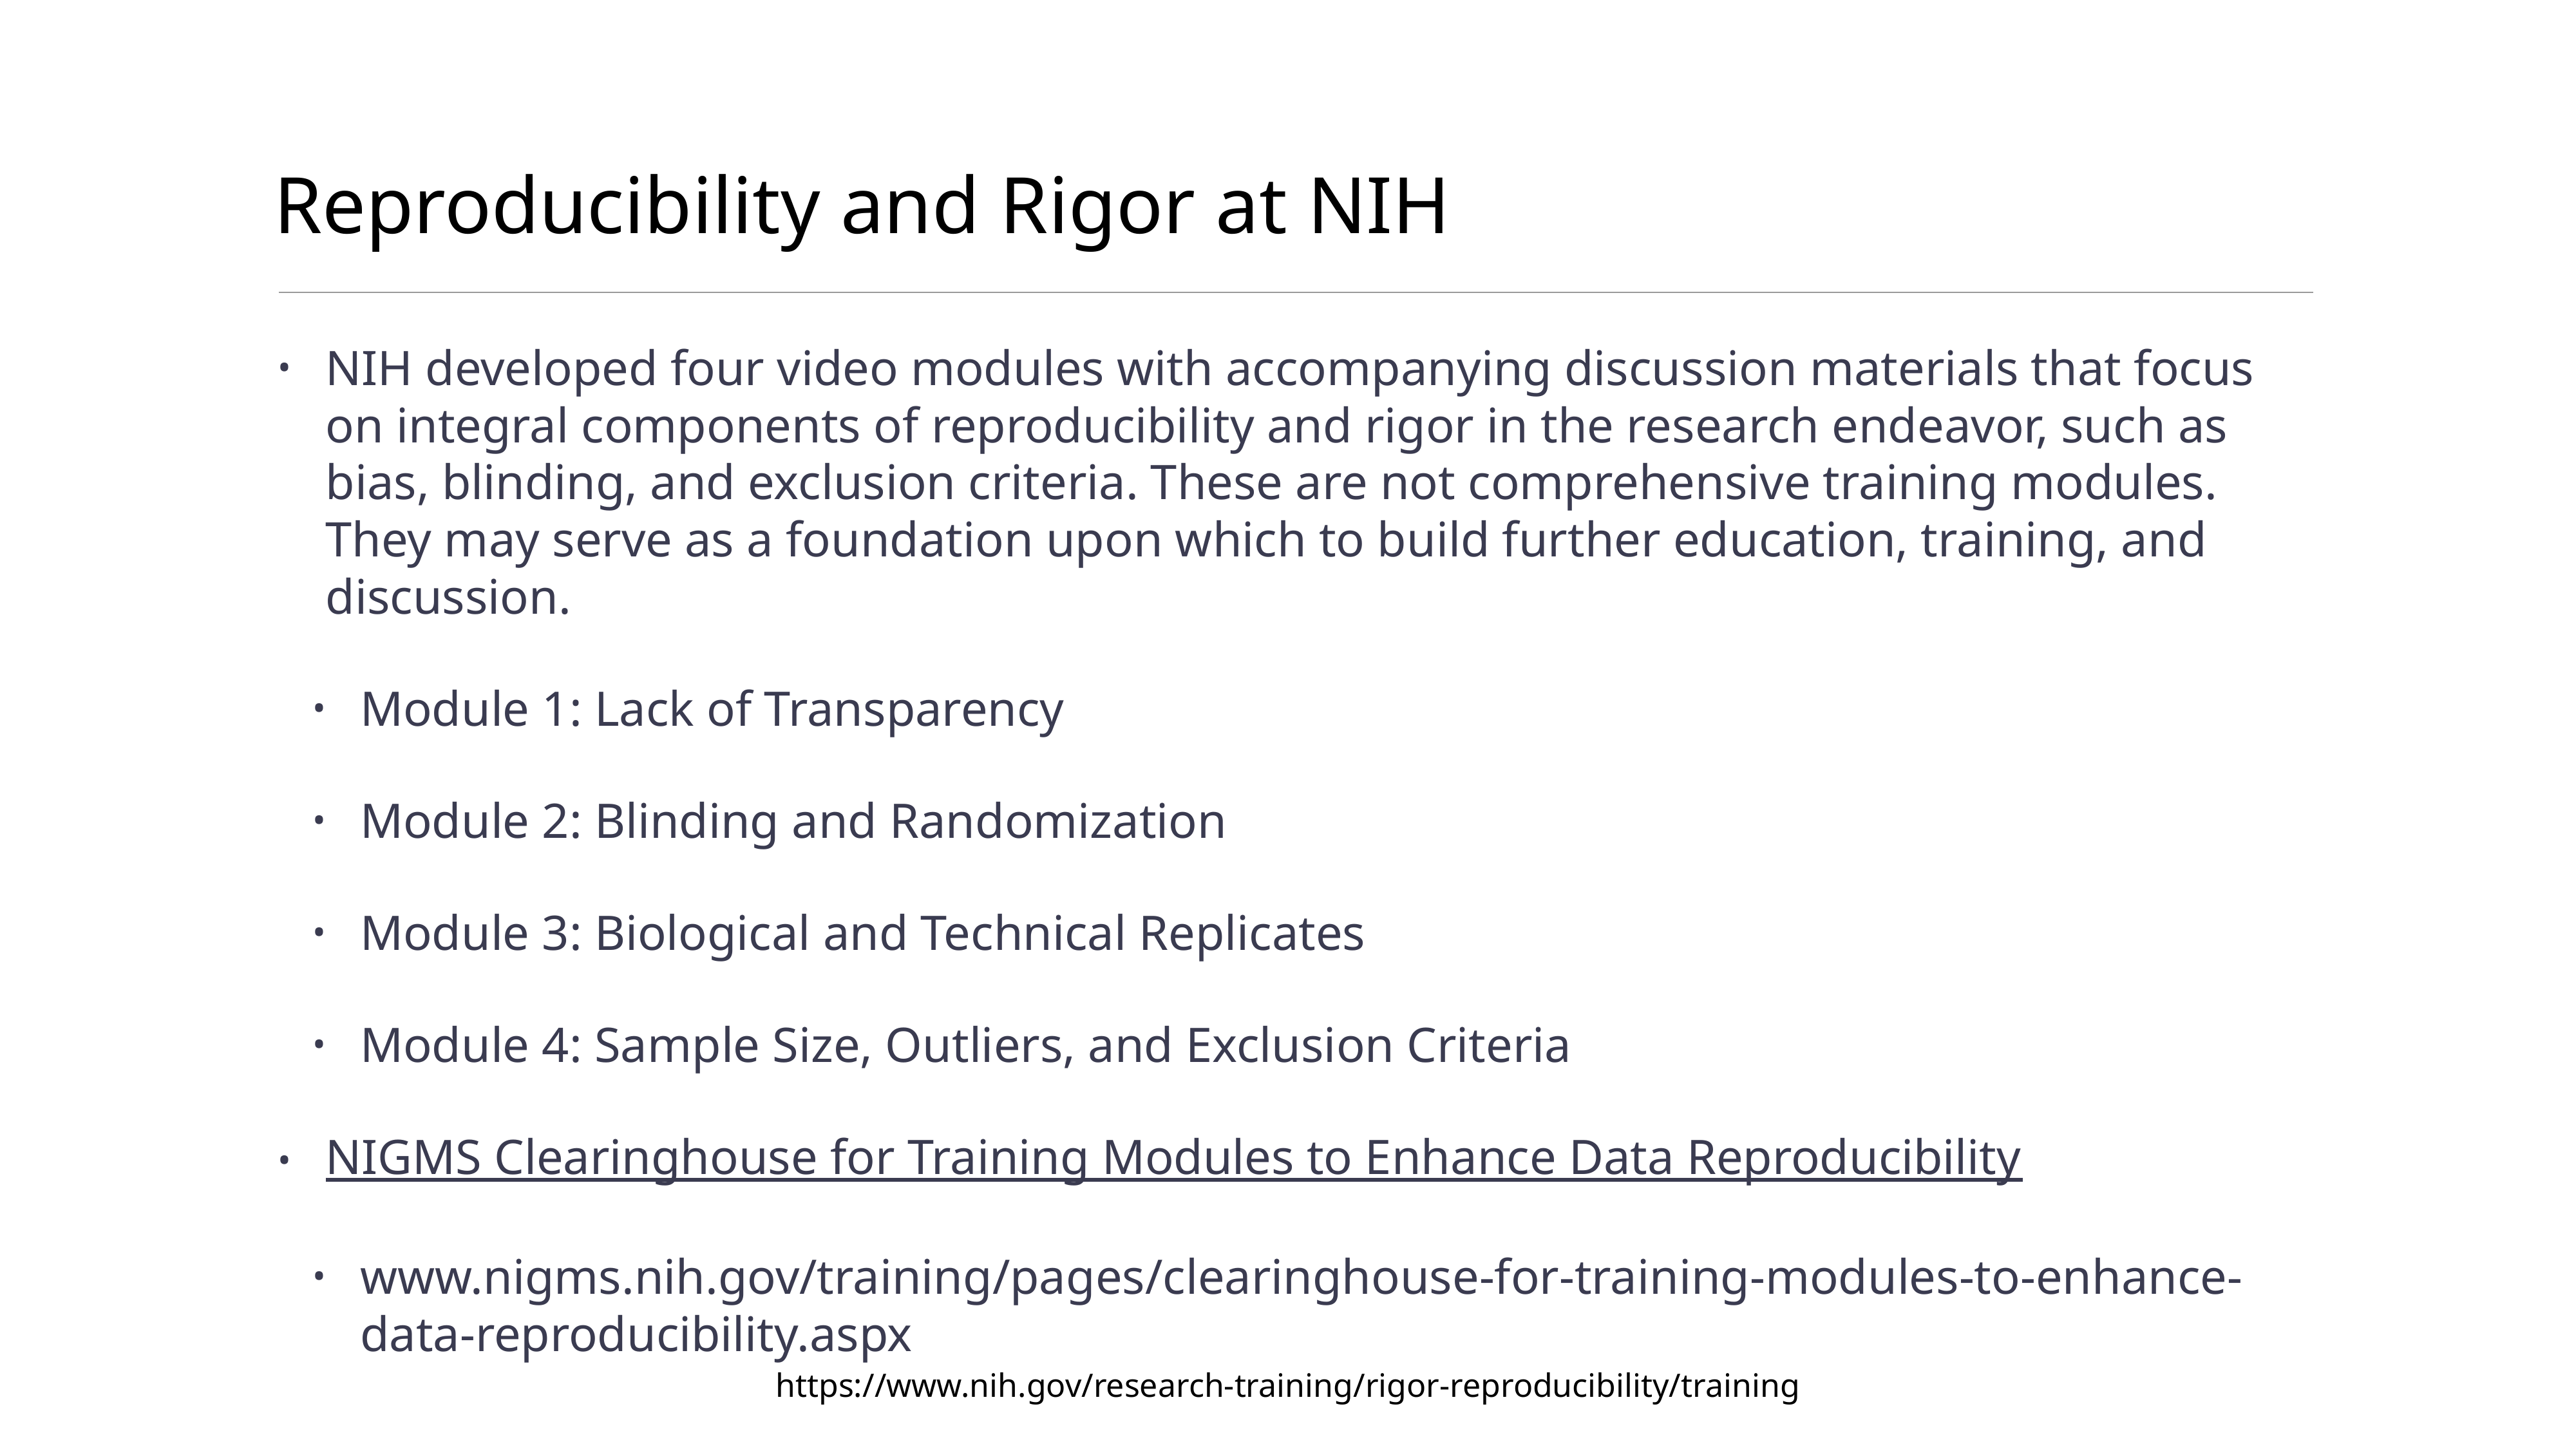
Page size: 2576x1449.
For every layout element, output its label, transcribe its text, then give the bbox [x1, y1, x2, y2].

list NIH developed four video modules with accompanying discussion materials that focus on integral components of reproducibility and rigor in the research endeavor, such as bias, blinding, and exclusion criteria. These are not comprehensive training modules. They may serve as a foundation upon which to build further education, training, and discussion. Module 1: Lack of Transparency Module 2: Blinding and Randomization Module 3: Biological and Technical Replicates Module 4: Sample Size, Outliers, and Exclusion Criteria NIGMS Clearinghouse for Training Modules to Enhance Data Reproducibility www.nigms.nih.gov/training/pages/clearinghouse-for-training-modules-to-enhance-data-reproducibility.aspx [270, 330, 2306, 1321]
text_box https://www.nih.gov/research-training/rigor-reproducibility/training [768, 1357, 1808, 1412]
title Reproducibility and Rigor at NIH [266, 48, 2310, 257]
